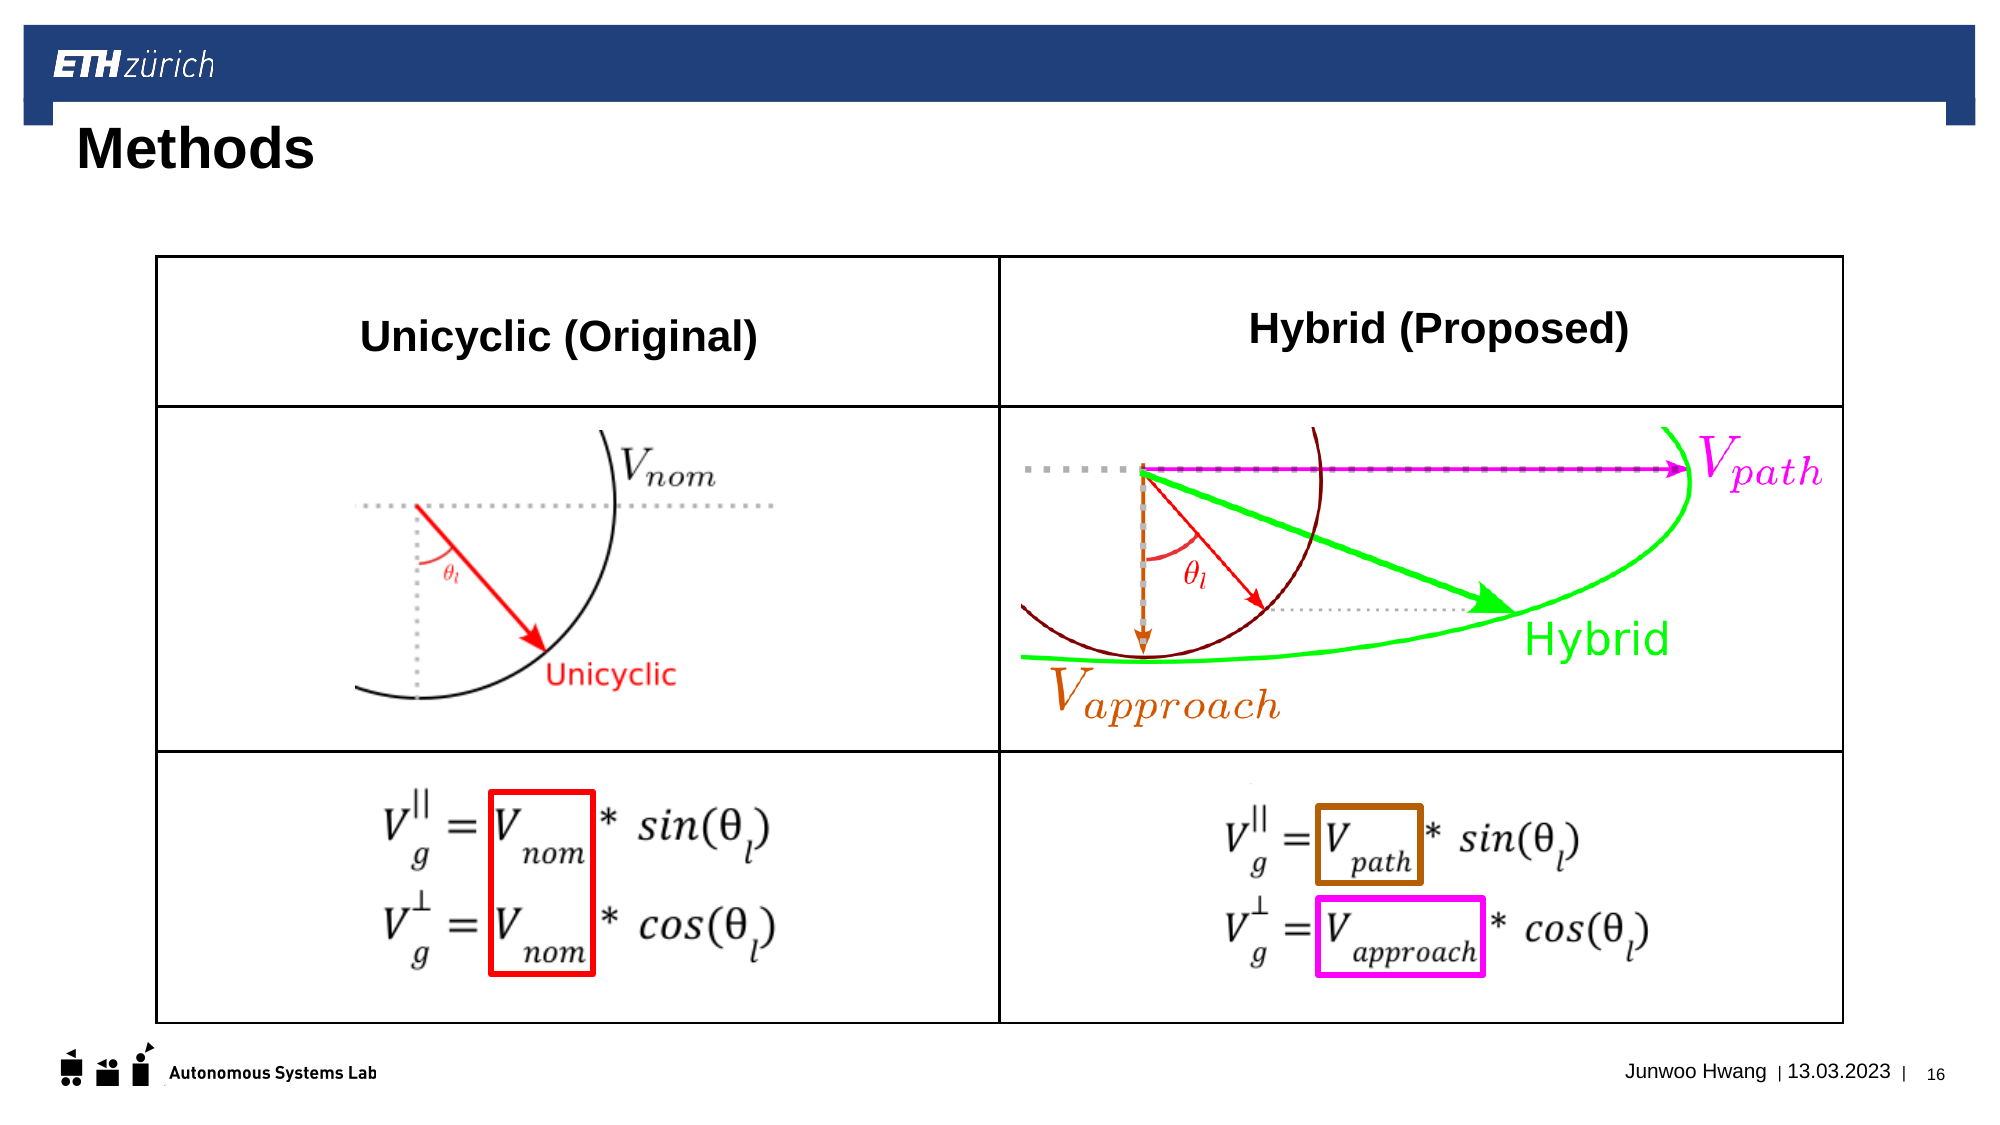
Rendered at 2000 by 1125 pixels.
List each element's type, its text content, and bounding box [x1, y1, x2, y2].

picture [1021, 427, 1833, 733]
picture [1213, 783, 1666, 983]
table_cell [1001, 753, 1842, 1022]
slide_number ‹#› [1906, 1034, 1966, 1112]
title Methods [53, 101, 1946, 194]
table_cell [1001, 408, 1842, 750]
picture [355, 430, 789, 730]
table_cell [158, 408, 998, 750]
text_box Hybrid (Proposed) [1124, 285, 1754, 368]
picture [60, 1042, 376, 1089]
table_cell [158, 753, 998, 1022]
table_header [158, 258, 998, 405]
table_header [1001, 258, 1842, 405]
text_box Unicyclic (Original) [297, 292, 822, 376]
picture [358, 783, 785, 983]
picture [53, 50, 213, 77]
